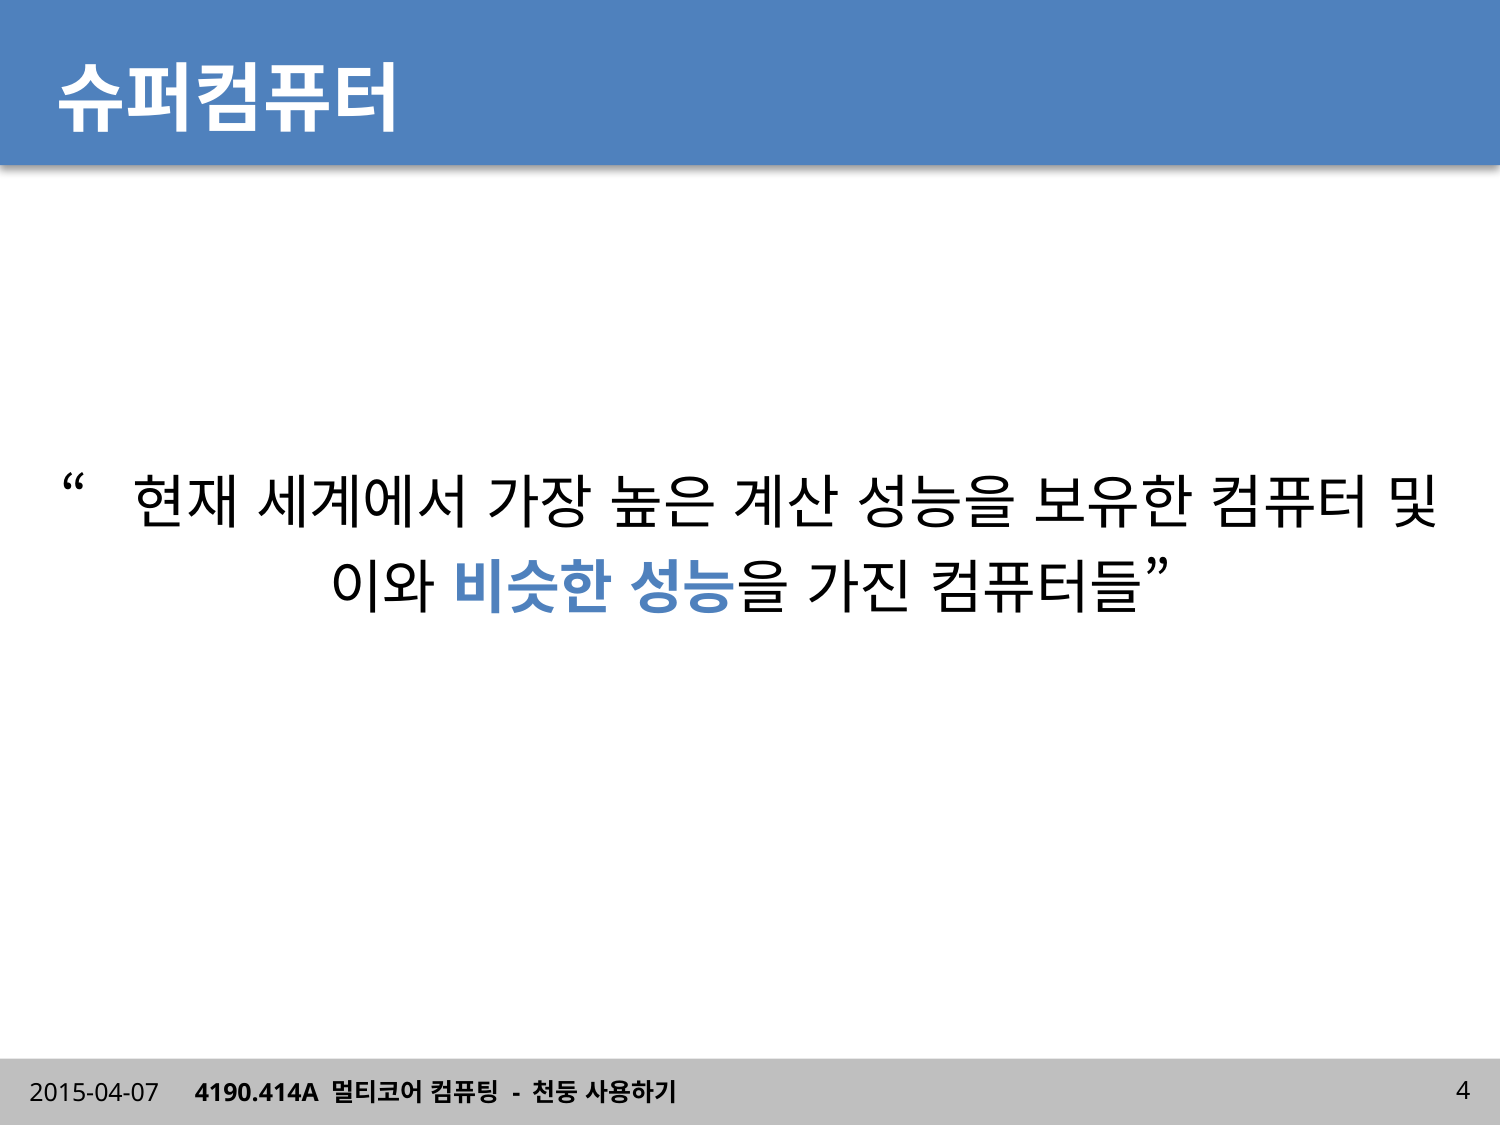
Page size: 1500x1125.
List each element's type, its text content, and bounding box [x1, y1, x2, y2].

text_box “현재 세계에서 가장 높은 계산 성능을 보유한 컴퓨터 및 이와 비슷한 성능을 가진 컴퓨터들” [45, 444, 1455, 627]
footer 4190.414A 멀티코어 컴퓨팅 - 천둥 사용하기 [194, 1074, 1364, 1110]
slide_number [29, 1074, 194, 1110]
title 슈퍼컴퓨터 [41, 42, 1459, 149]
slide_number 4 [1364, 1074, 1471, 1110]
